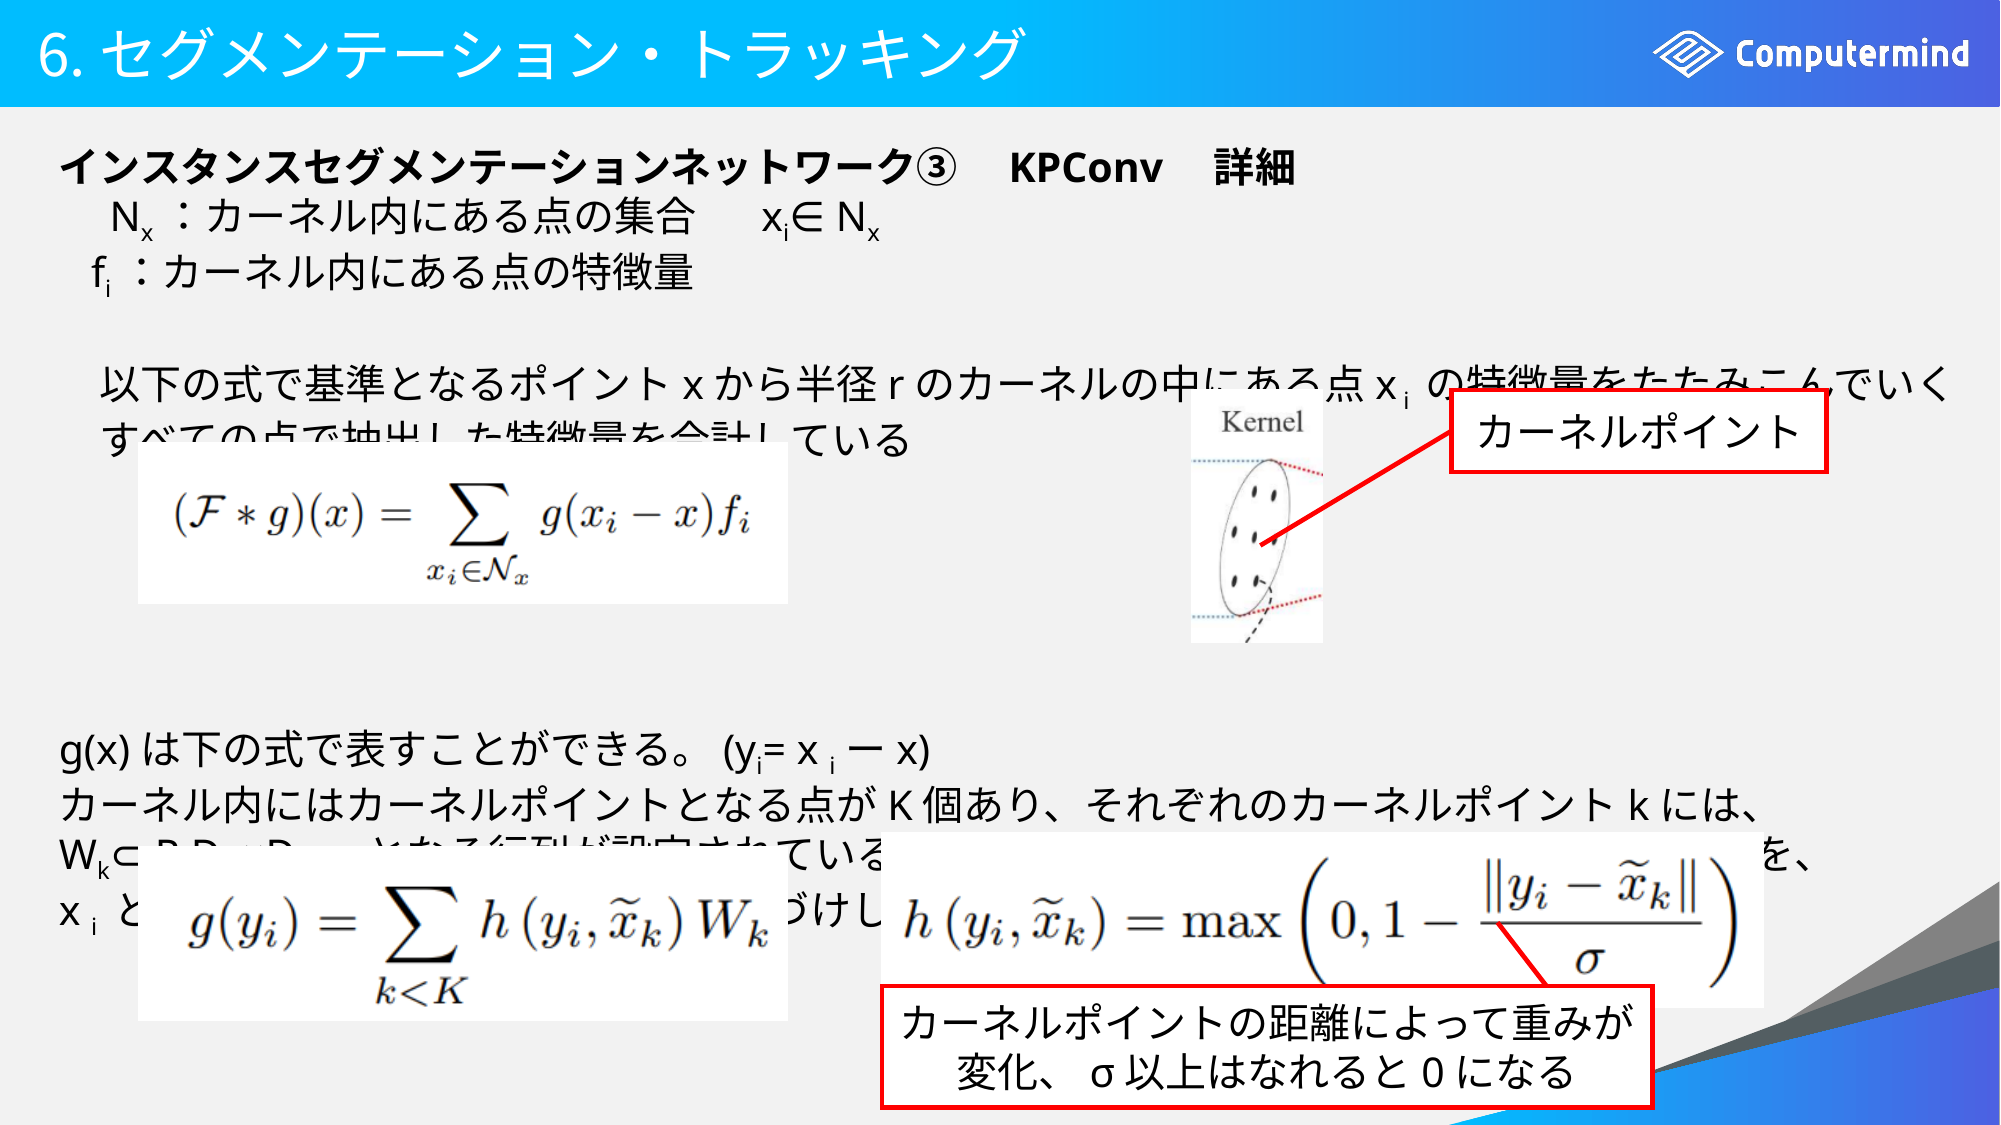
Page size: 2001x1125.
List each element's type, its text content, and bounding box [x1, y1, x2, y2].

picture [1652, 26, 1970, 79]
picture [138, 442, 788, 604]
picture [1190, 389, 1323, 643]
text_box インスタンスセグメンテーションネットワーク③ KPConv 詳細 Nx：カーネル内にある点の集合 xi∈ Nx fi：カーネル内にある点の特徴量 以下の式で基準となるポイントxから半径rのカーネルの中にある点x i の特徴量をたたみこんでいく すべての点で抽出した特徴量を合計している g(x)は下の式で表すことができる。(yi= x iーx) カーネル内にはカーネルポイントとなる点がK個あり、それぞれのカーネルポイントkには、 Wk⊂ R Din×Dout となる行列が設定されている、すべてのカーネルポイントで抽出した特徴量を、 x i とカーネルポイントとの距離で重みづけして合計 [44, 133, 2000, 1060]
picture [881, 832, 1764, 1008]
text_box カーネルポイントの距離によって重みが変化、σ以上はなれると0になる [881, 1008, 1654, 1109]
picture [138, 846, 788, 1021]
text_box カーネルポイント [1323, 389, 1828, 510]
footer M1-3514 [1322, 1060, 1956, 1125]
title 6.セグメンテーション・トラッキング [22, 0, 1626, 107]
